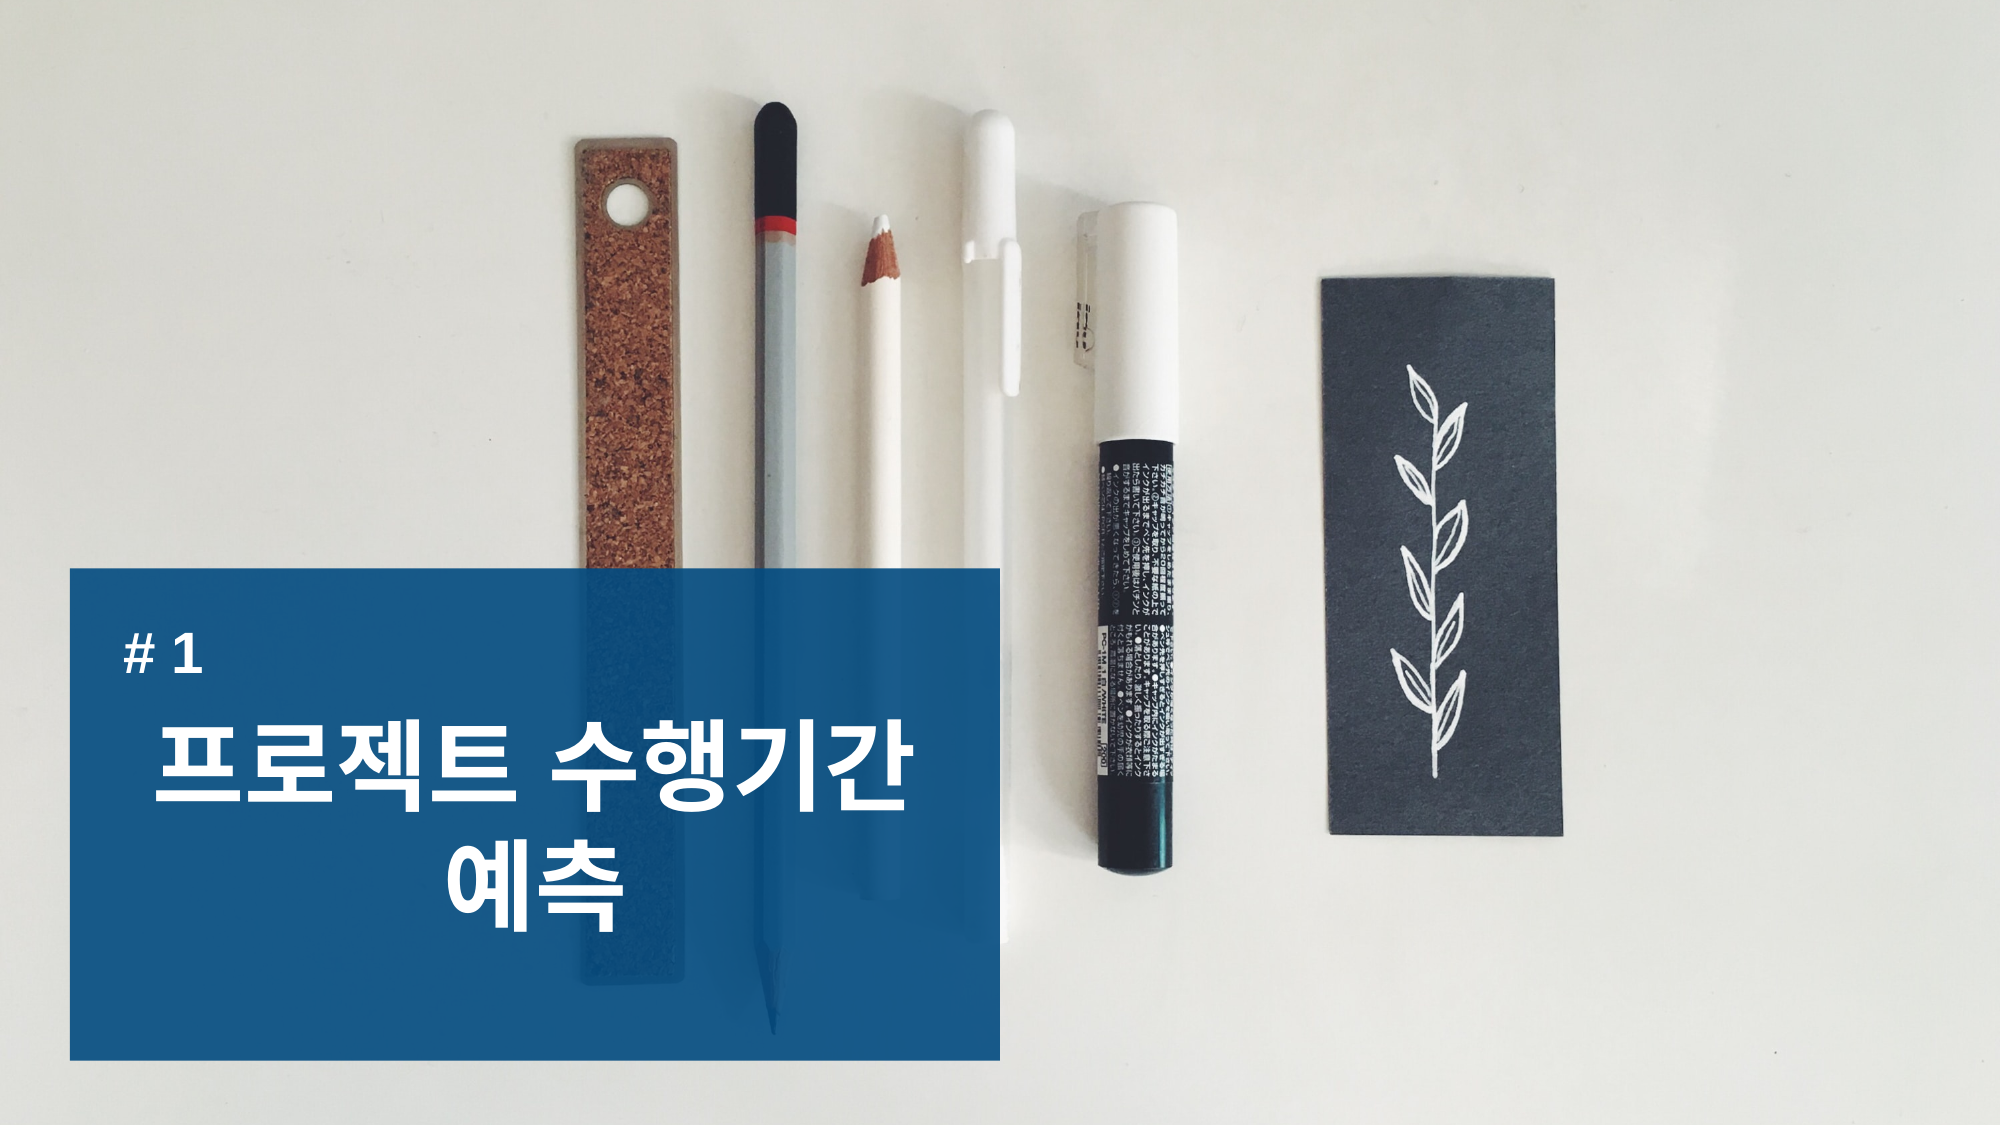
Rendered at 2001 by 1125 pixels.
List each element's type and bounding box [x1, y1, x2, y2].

text_box [69, 568, 1000, 1061]
picture [0, 0, 2000, 1125]
